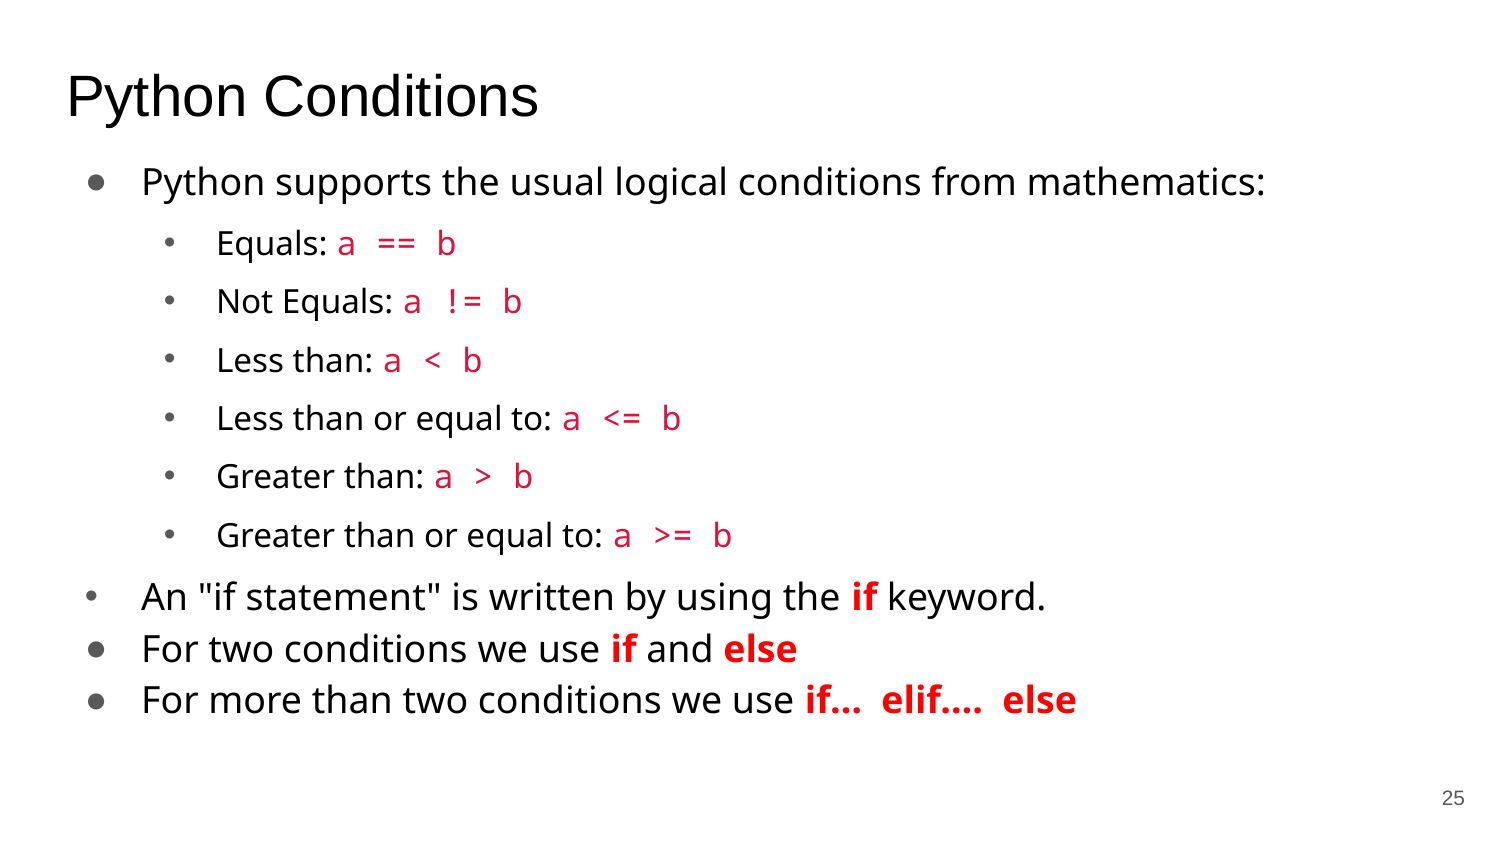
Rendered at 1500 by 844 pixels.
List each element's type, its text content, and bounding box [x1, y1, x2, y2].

title Python Conditions [51, 42, 1449, 136]
slide_number 25 [1389, 764, 1480, 830]
list Python supports the usual logical conditions from mathematics: Equals: a == b Not Equals: a != b Less than: a < b Less than or equal to: a <= b Greater than: a > b Greater than or equal to: a >= b An "if statement" is written by using the if keyword. For two conditions we use if and else For more than two conditions we use if… elif…. else [51, 136, 1449, 801]
